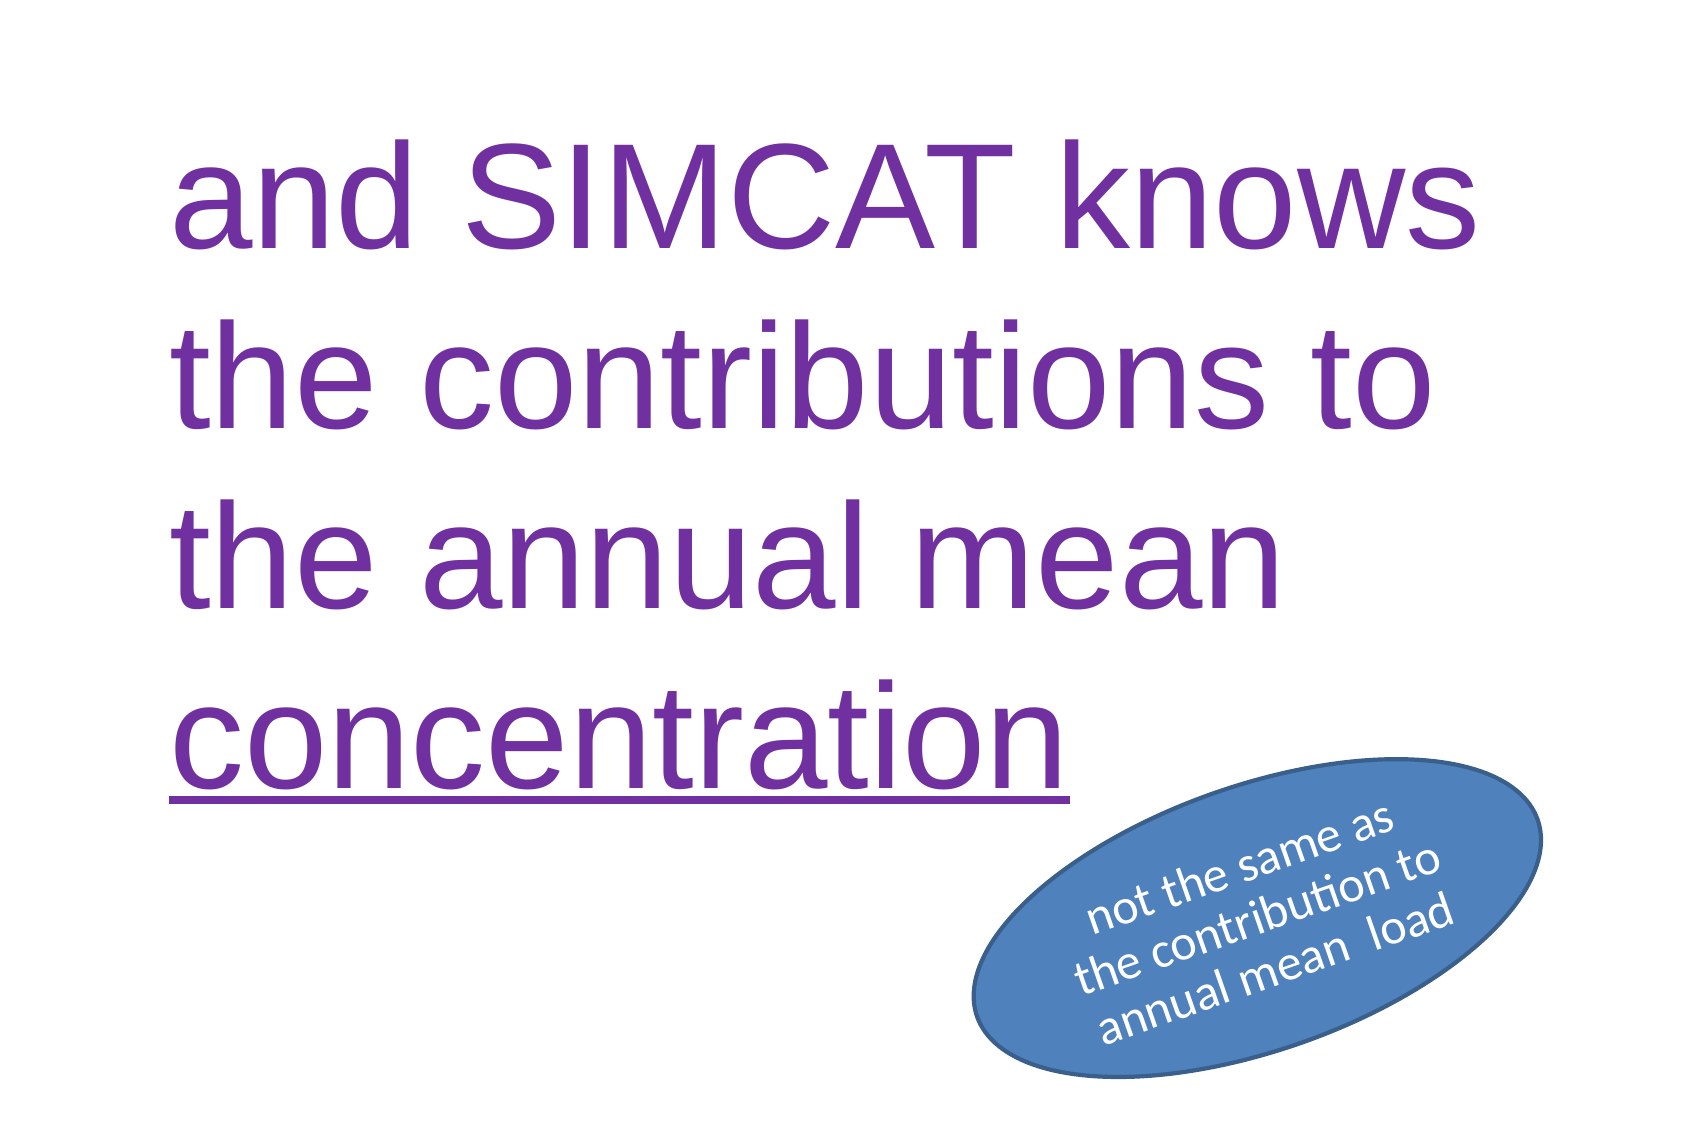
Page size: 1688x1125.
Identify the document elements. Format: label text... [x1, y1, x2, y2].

text_box not the same as the contribution to annual mean load [971, 757, 1544, 1080]
text_box and SIMCAT knows the contributions to the annual mean concentration [146, 86, 1506, 940]
